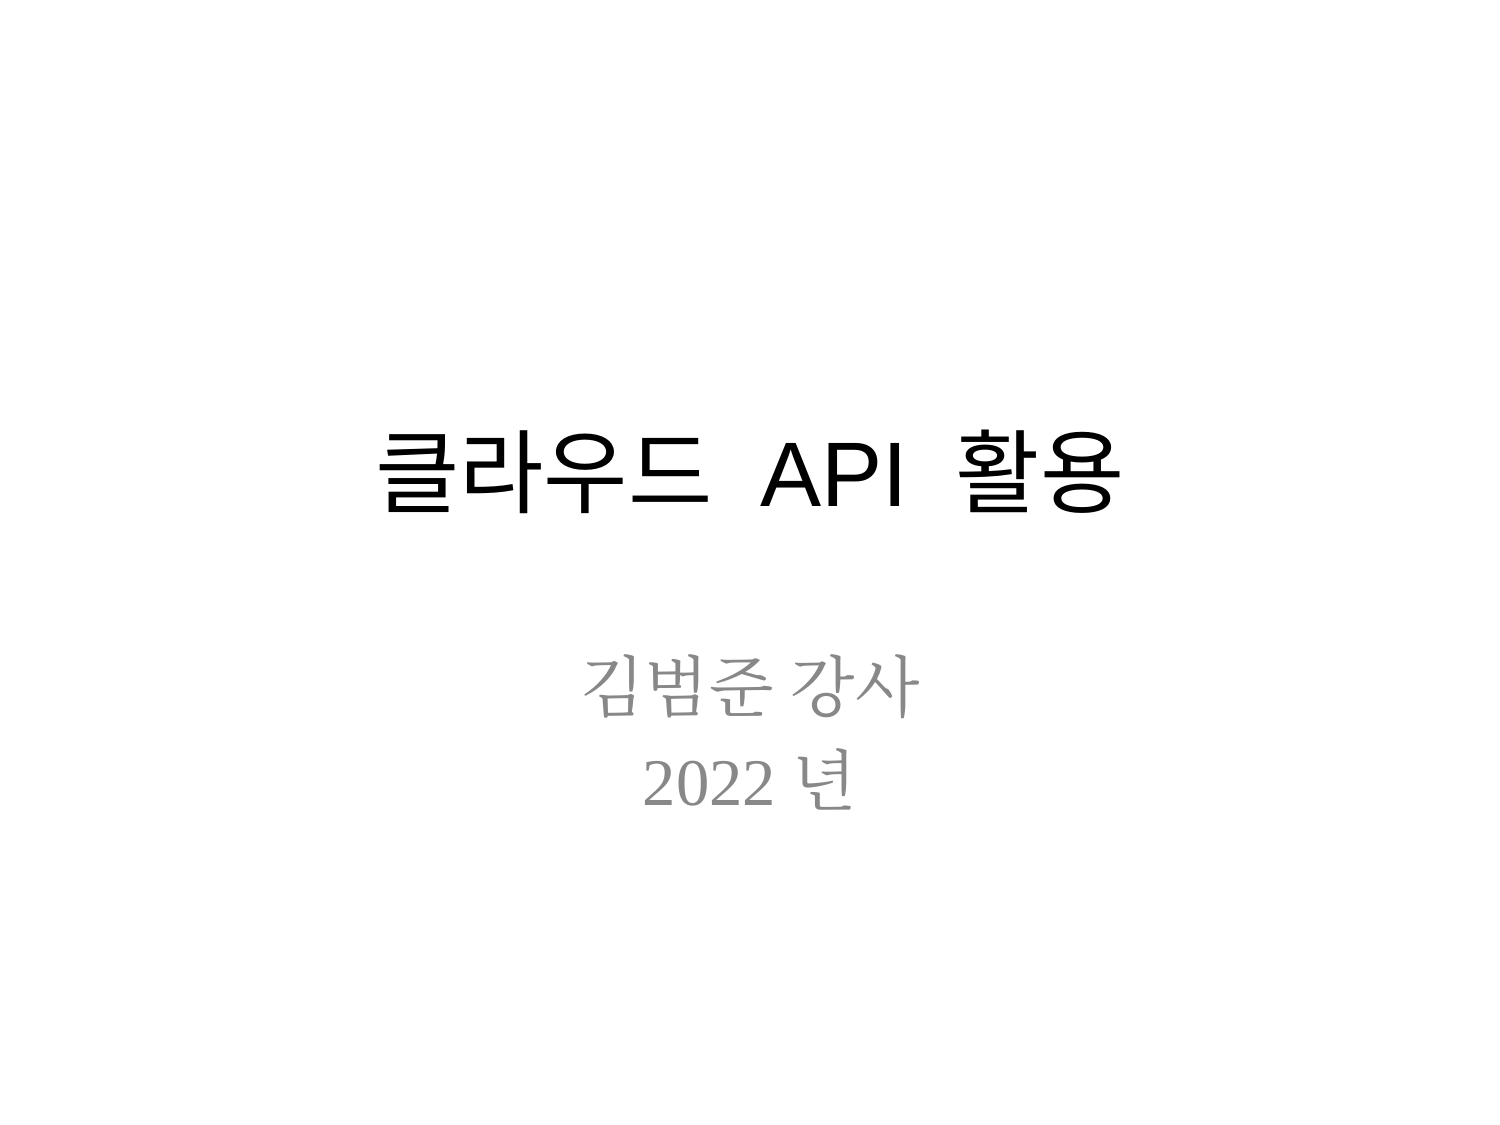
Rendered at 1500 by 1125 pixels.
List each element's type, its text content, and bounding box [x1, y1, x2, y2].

title 클라우드 API 활용 [112, 349, 1388, 591]
subtitle 김범준 강사 2022년 [225, 637, 1275, 925]
